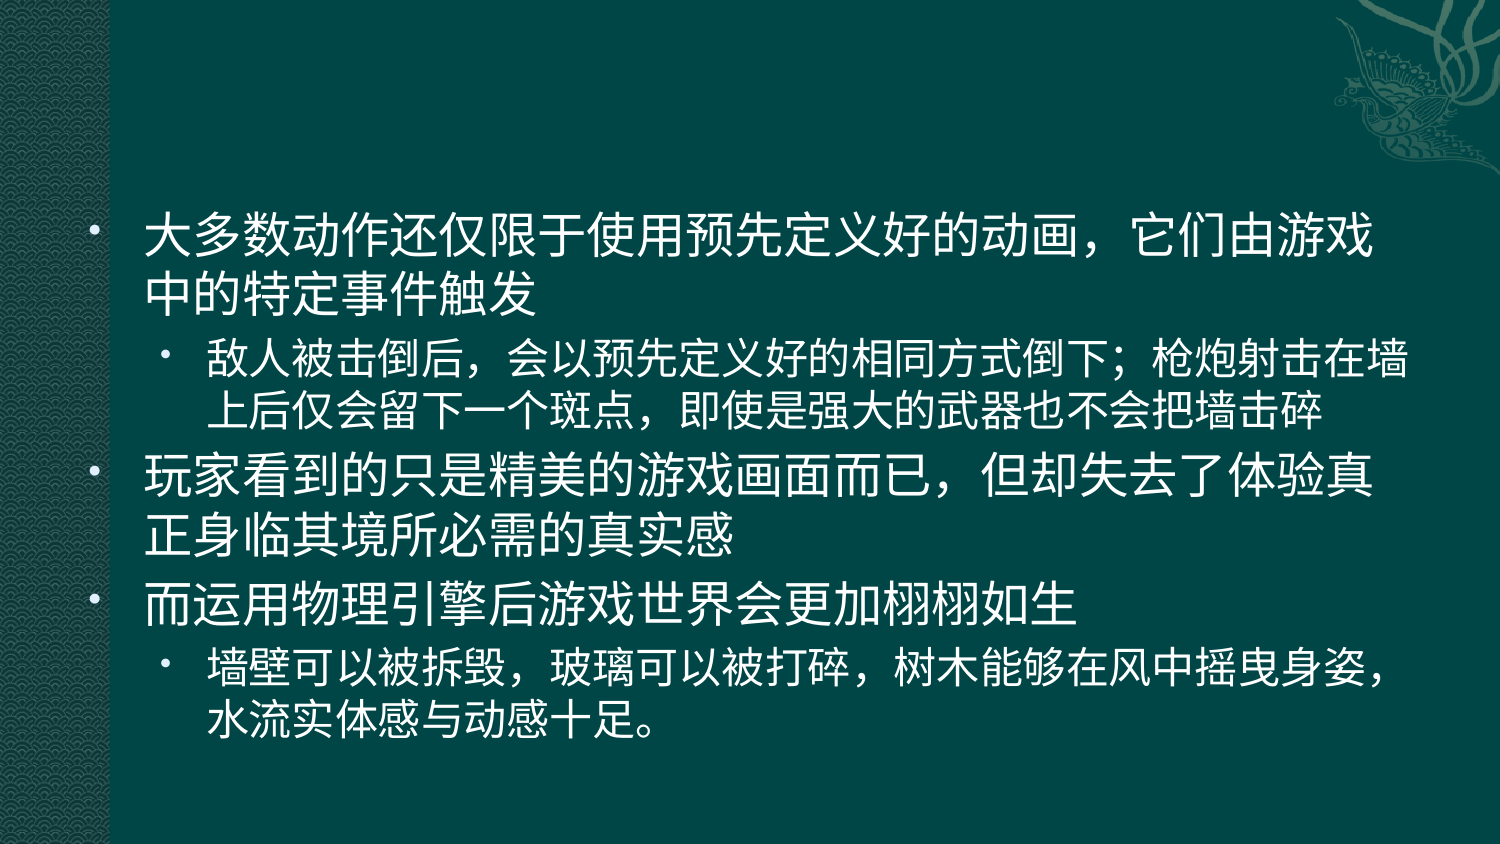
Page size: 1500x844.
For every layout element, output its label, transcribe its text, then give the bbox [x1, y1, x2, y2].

list 大多数动作还仅限于使用预先定义好的动画，它们由游戏中的特定事件触发 敌人被击倒后，会以预先定义好的相同方式倒下；枪炮射击在墙上后仅会留下一个斑点，即使是强大的武器也不会把墙击碎 玩家看到的只是精美的游戏画面而已，但却失去了体验真正身临其境所必需的真实感 而运用物理引擎后游戏世界会更加栩栩如生 墙壁可以被拆毁，玻璃可以被打碎，树木能够在风中摇曳身姿，水流实体感与动感十足。 [75, 196, 1425, 754]
picture [0, 0, 110, 844]
